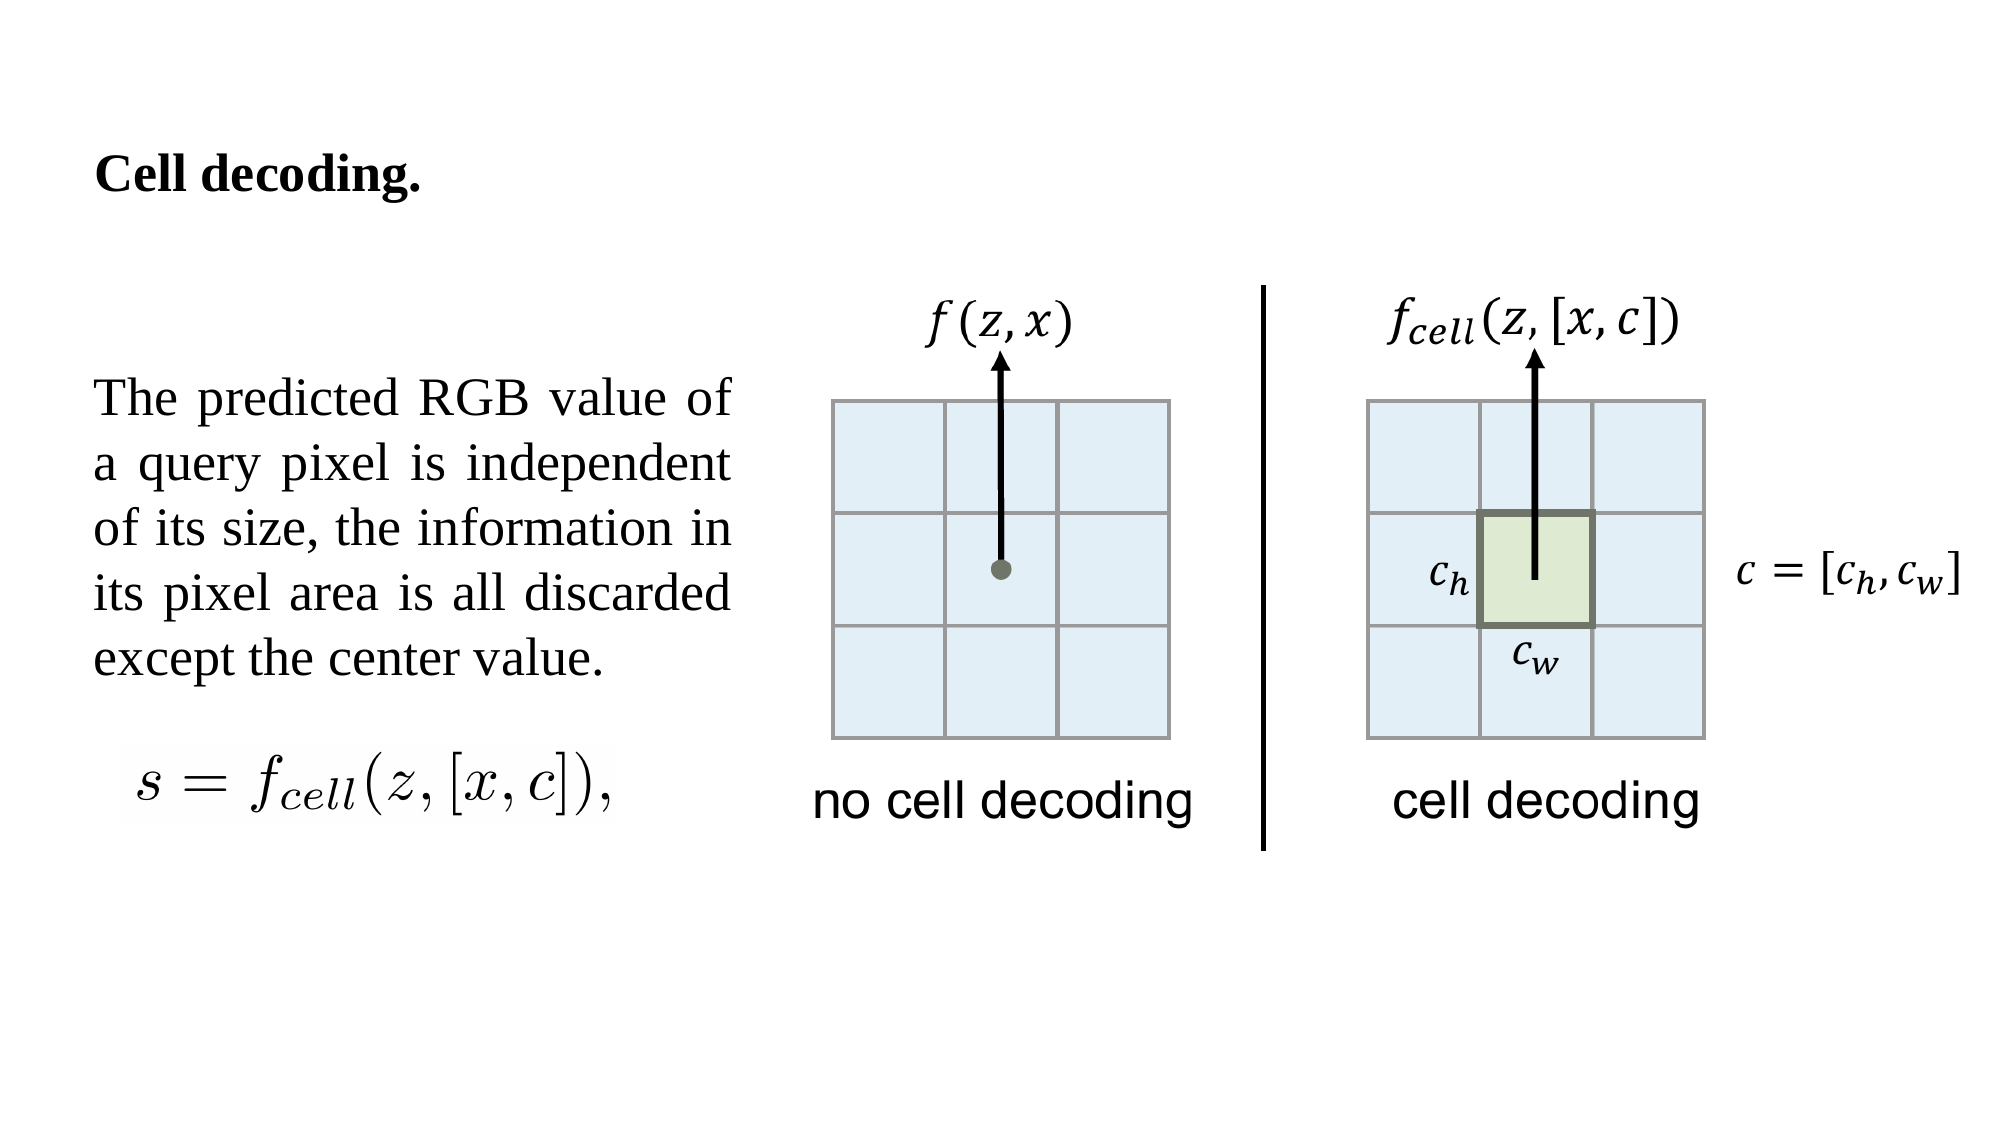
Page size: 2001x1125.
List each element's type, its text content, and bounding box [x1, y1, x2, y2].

picture [779, 269, 1971, 856]
text_box The predicted RGB value of a query pixel is independent of its size, the information in its pixel area is all discarded except the center value. [79, 353, 748, 694]
text_box Cell decoding. [79, 129, 1933, 210]
picture [122, 745, 618, 824]
